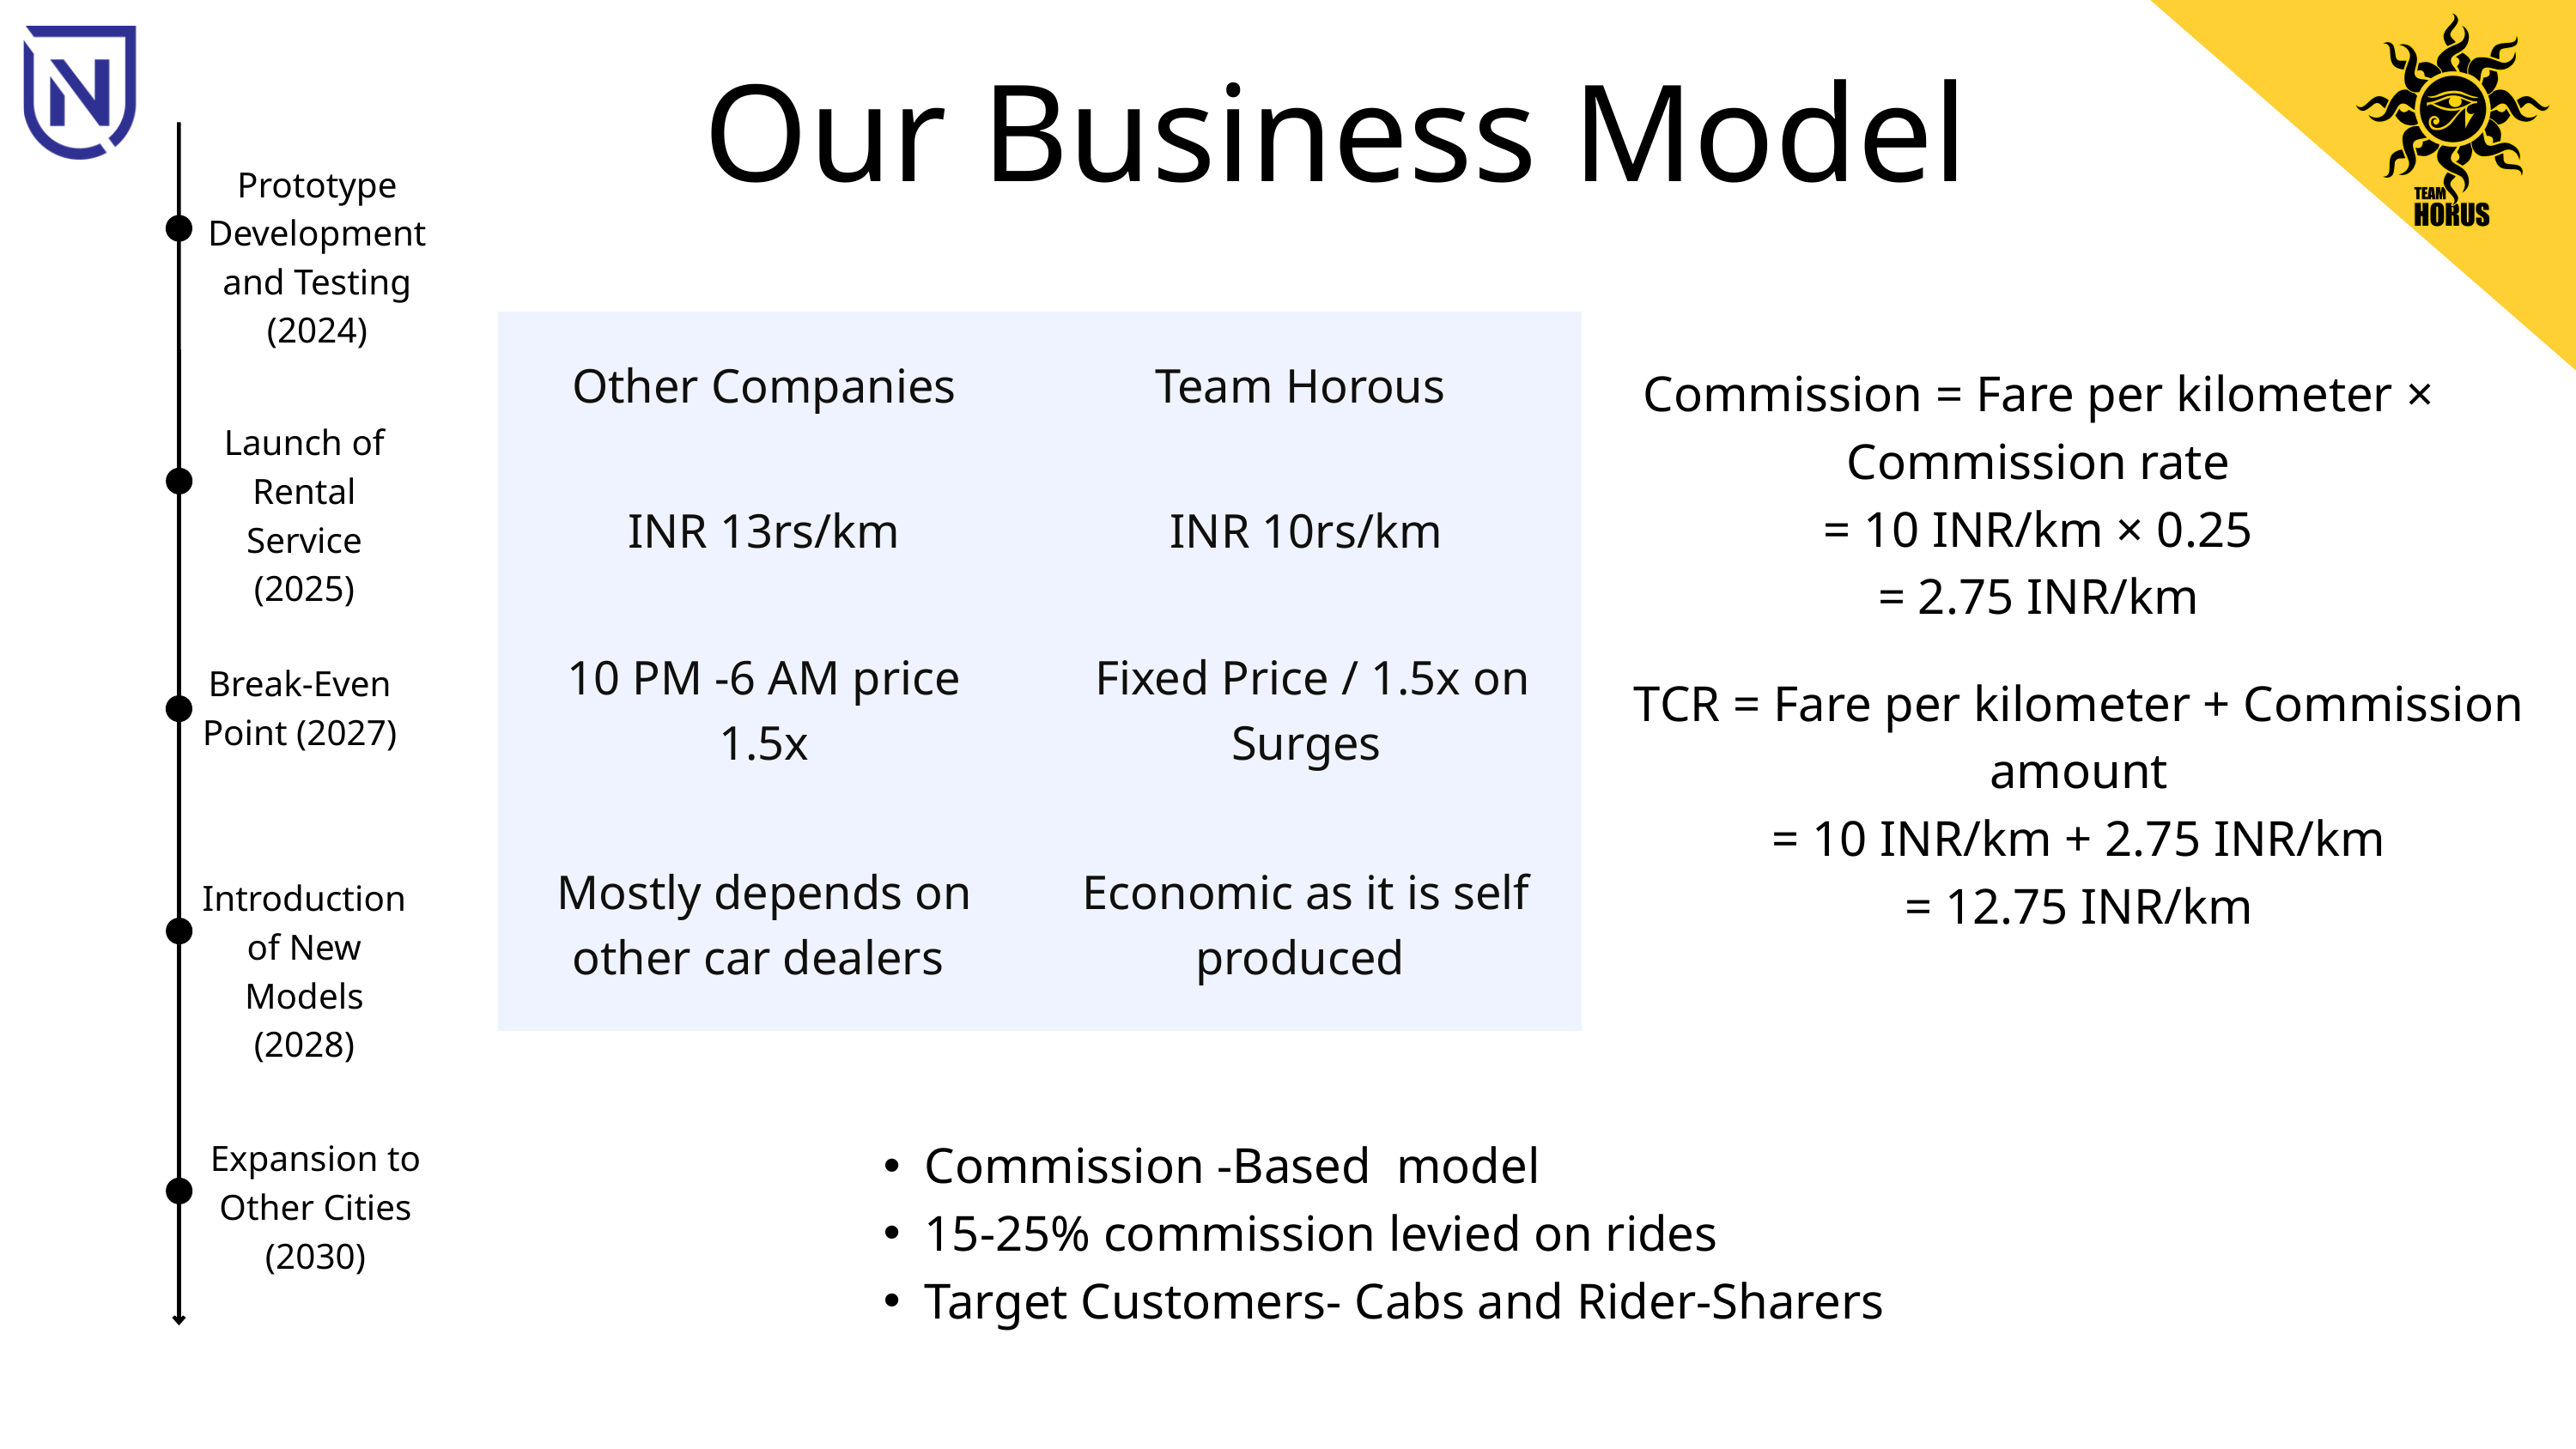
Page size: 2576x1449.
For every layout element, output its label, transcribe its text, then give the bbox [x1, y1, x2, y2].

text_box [165, 467, 193, 495]
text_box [165, 1177, 193, 1205]
text_box Prototype Development and Testing (2024) [199, 155, 435, 351]
text_box Expansion to Other Cities (2030) [192, 1130, 440, 1276]
text_box Commission -Based model 15-25% commission levied on rides Target Customers- Cabs and Rider-Sharers [842, 1125, 1967, 1329]
table_cell Fixed Price / 1.5x on Surges [1031, 602, 1582, 816]
table_header Team Horous [1031, 312, 1582, 457]
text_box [165, 215, 193, 242]
text_box [23, 26, 145, 161]
text_box Launch of Rental Service (2025) [199, 414, 410, 609]
text_box Introduction of New Models (2028) [192, 870, 416, 1064]
table_cell Economic as it is self produced [1031, 816, 1582, 1031]
text_box [173, 1212, 185, 1325]
table_cell INR 13rs/km [498, 457, 1031, 602]
table_cell 10 PM -6 AM price 1.5x [498, 602, 1031, 816]
table_header Other Companies [498, 312, 1031, 457]
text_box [2110, 0, 2576, 968]
text_box TCR = Fare per kilometer + Commission amount = 10 INR/km + 2.75 INR/km = 12.75 INR/km [1601, 663, 2104, 934]
table_cell INR 10rs/km [1031, 457, 1560, 602]
text_box Our Business Model [665, 20, 2008, 209]
text_box Commission = Fare per kilometer × Commission rate = 10 INR/km × 0.25 = 2.75 INR/km [1560, 353, 2104, 624]
table_cell Mostly depends on other car dealers [498, 816, 1031, 1031]
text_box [165, 917, 193, 945]
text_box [165, 694, 193, 723]
text_box Break-Even Point (2027) [192, 655, 408, 753]
